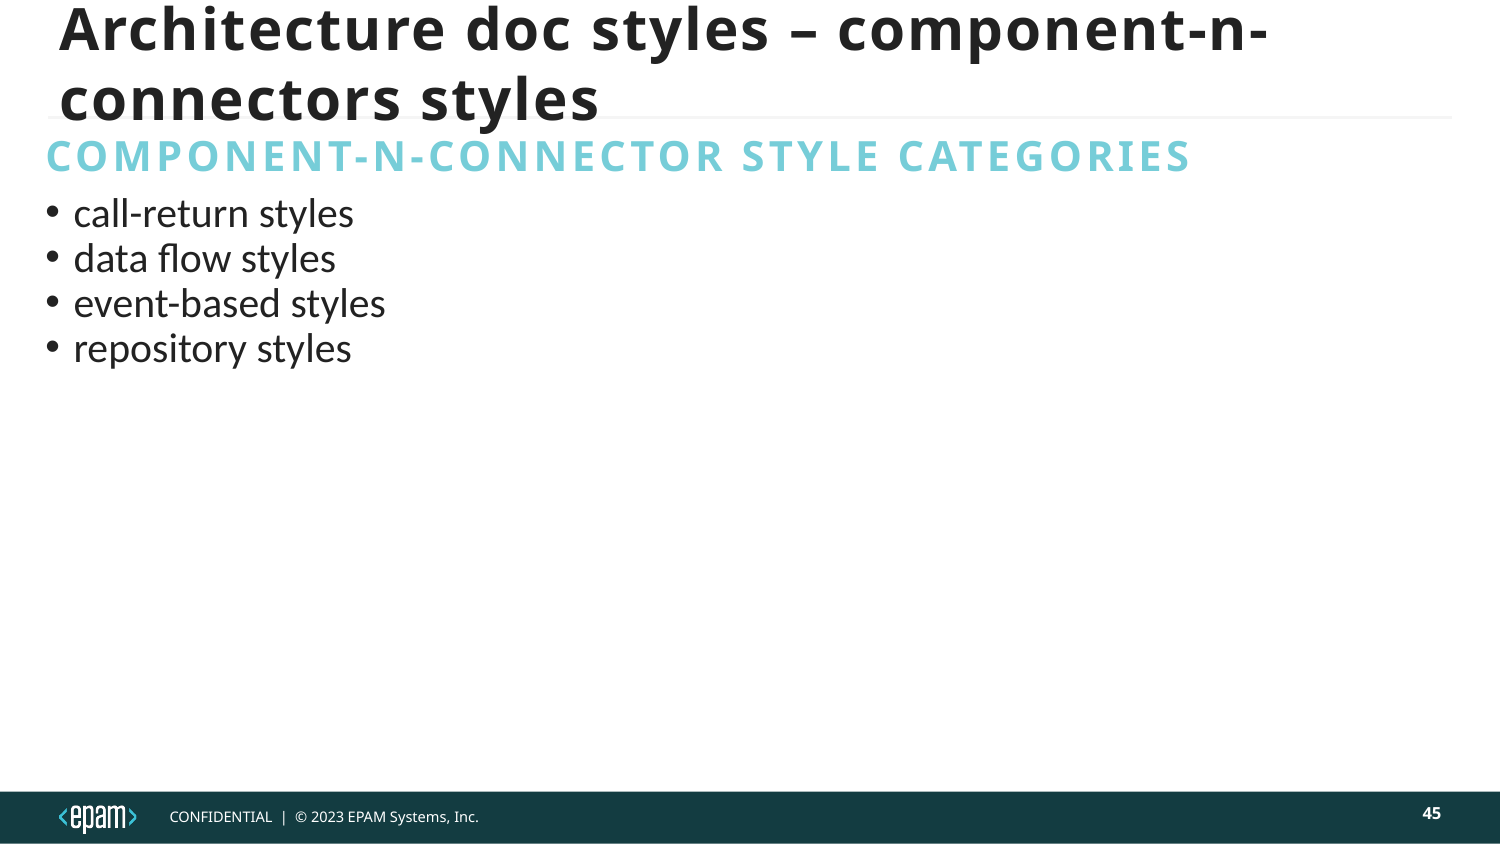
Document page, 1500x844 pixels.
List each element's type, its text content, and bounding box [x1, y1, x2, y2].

text_box component-n-connector style categories [45, 146, 1429, 203]
slide_number 45 [1216, 791, 1442, 844]
text_box call-return styles data flow styles event-based styles repository styles [45, 203, 1429, 395]
title Architecture doc styles – component-n-connectors styles [59, 37, 1442, 87]
